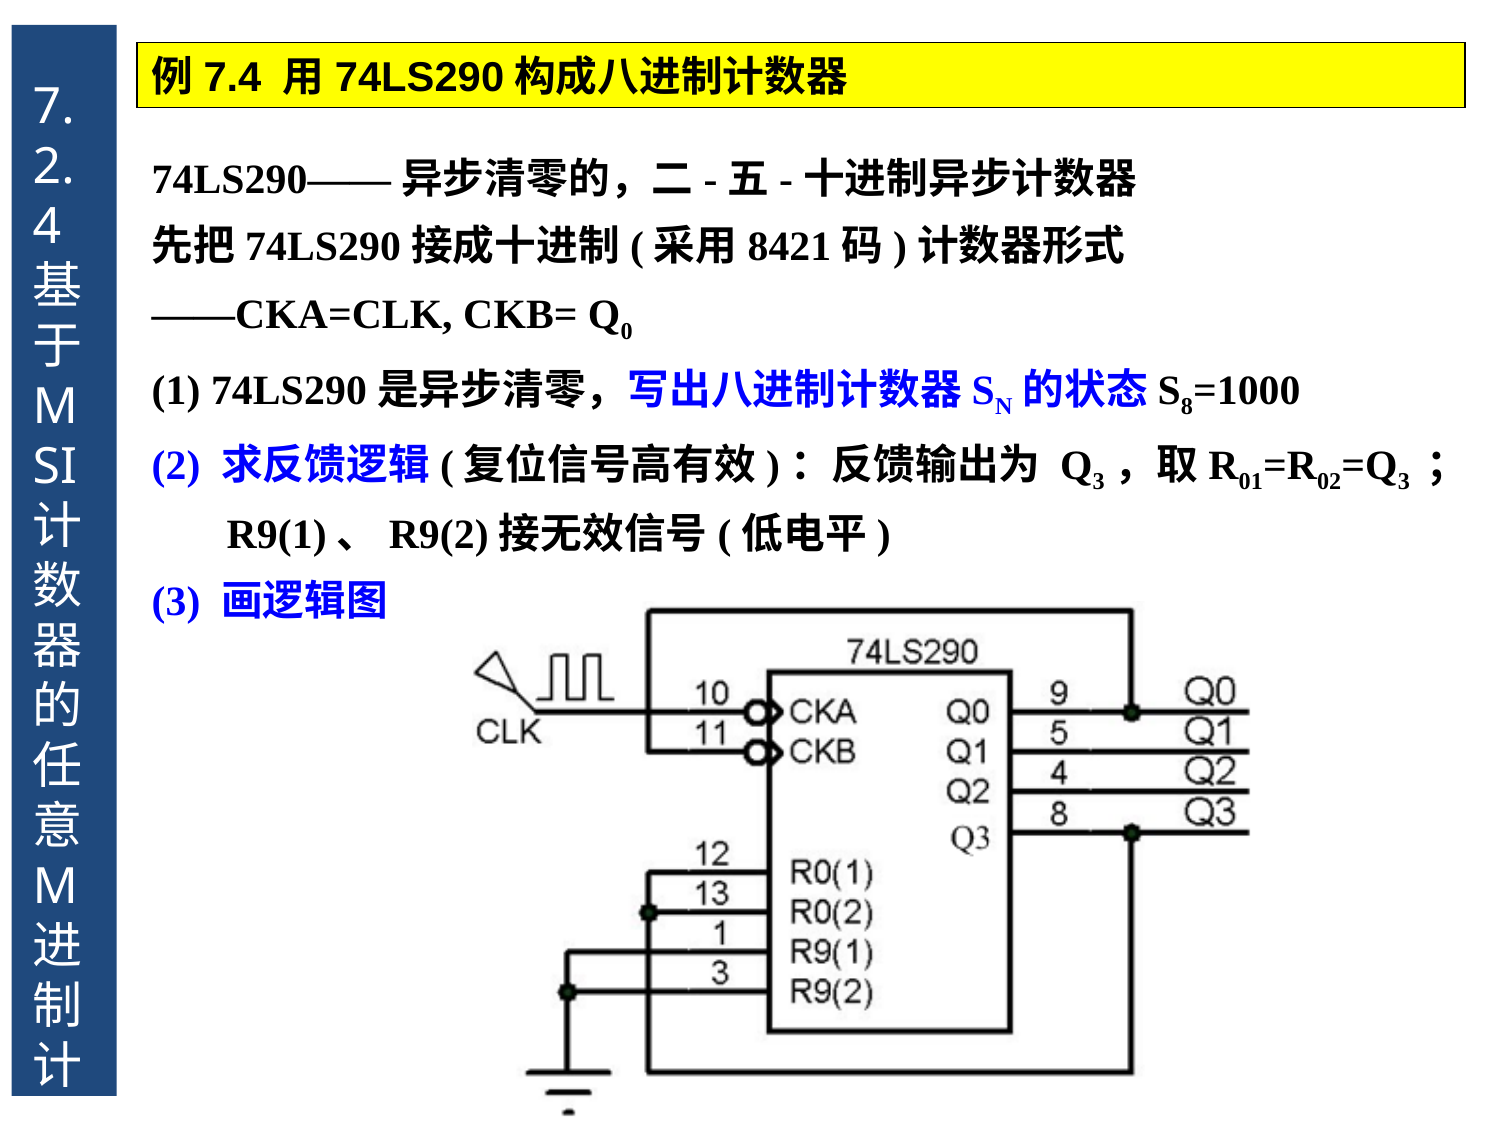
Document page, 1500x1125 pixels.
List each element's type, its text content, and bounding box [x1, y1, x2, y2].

picture [472, 600, 1252, 1118]
title 7.2.4 基于MSI计数器的任意M进制计数器 [17, 66, 115, 1075]
text_box 例7.4 用74LS290构成八进制计数器 [137, 42, 1465, 108]
text_box 74LS290——异步清零的，二-五-十进制异步计数器 先把74LS290接成十进制(采用8421码)计数器形式 ——CKA=CLK, CKB= Q0 (1) 74LS290是异步清零，写出八进制计数器SN的状态S8=1000 (2) 求反馈逻辑(复位信号高有效)：反馈输出为 Q3，取R01=R02=Q3 ；R9(1)、R9(2)接无效信号(低电平) (3) 画逻辑图 [136, 132, 1492, 632]
